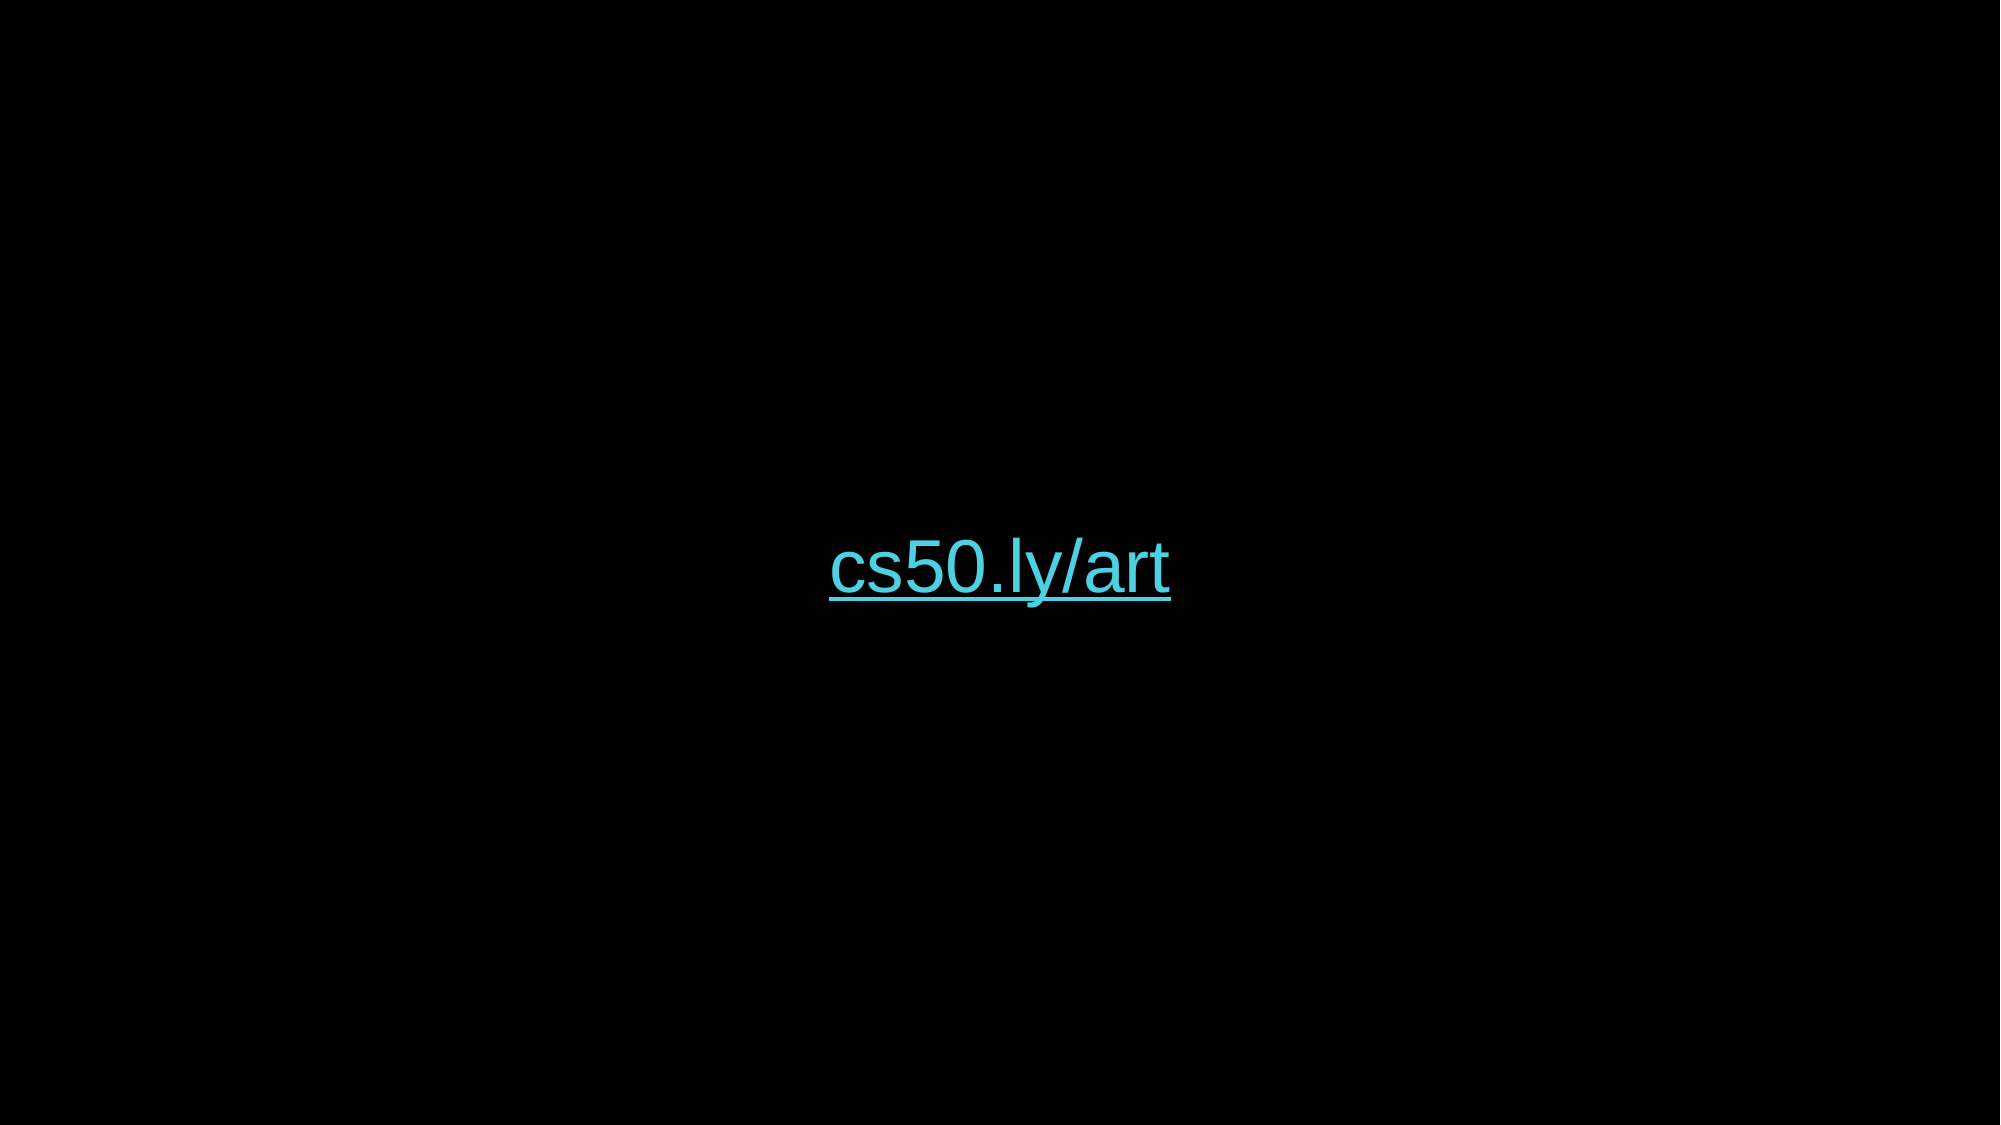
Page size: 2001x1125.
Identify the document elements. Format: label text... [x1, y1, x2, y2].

title cs50.ly/art [68, 470, 1932, 655]
